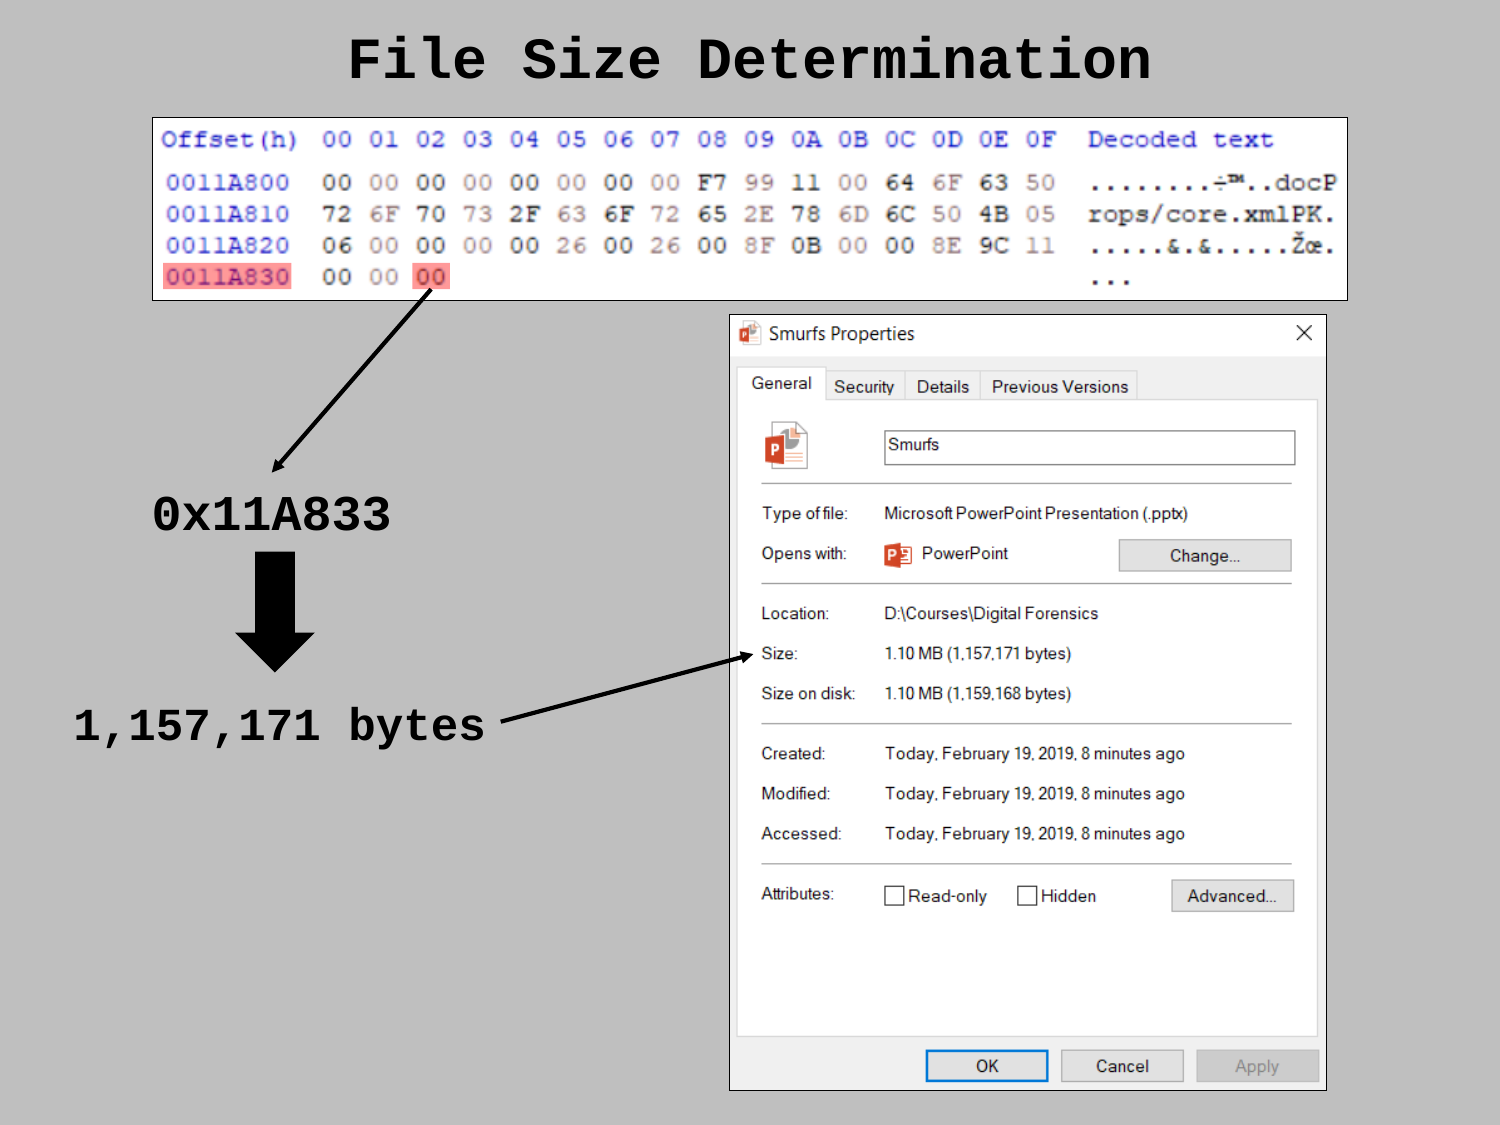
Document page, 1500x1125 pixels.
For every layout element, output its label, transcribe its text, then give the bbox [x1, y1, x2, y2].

picture [729, 314, 1327, 1092]
text_box [233, 549, 317, 675]
text_box 1,157,171 bytes [58, 686, 501, 757]
text_box 0x11A833 [136, 472, 407, 548]
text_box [503, 653, 754, 723]
picture [152, 117, 1348, 301]
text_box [271, 288, 432, 473]
text_box File Size Determination [82, 7, 1418, 104]
